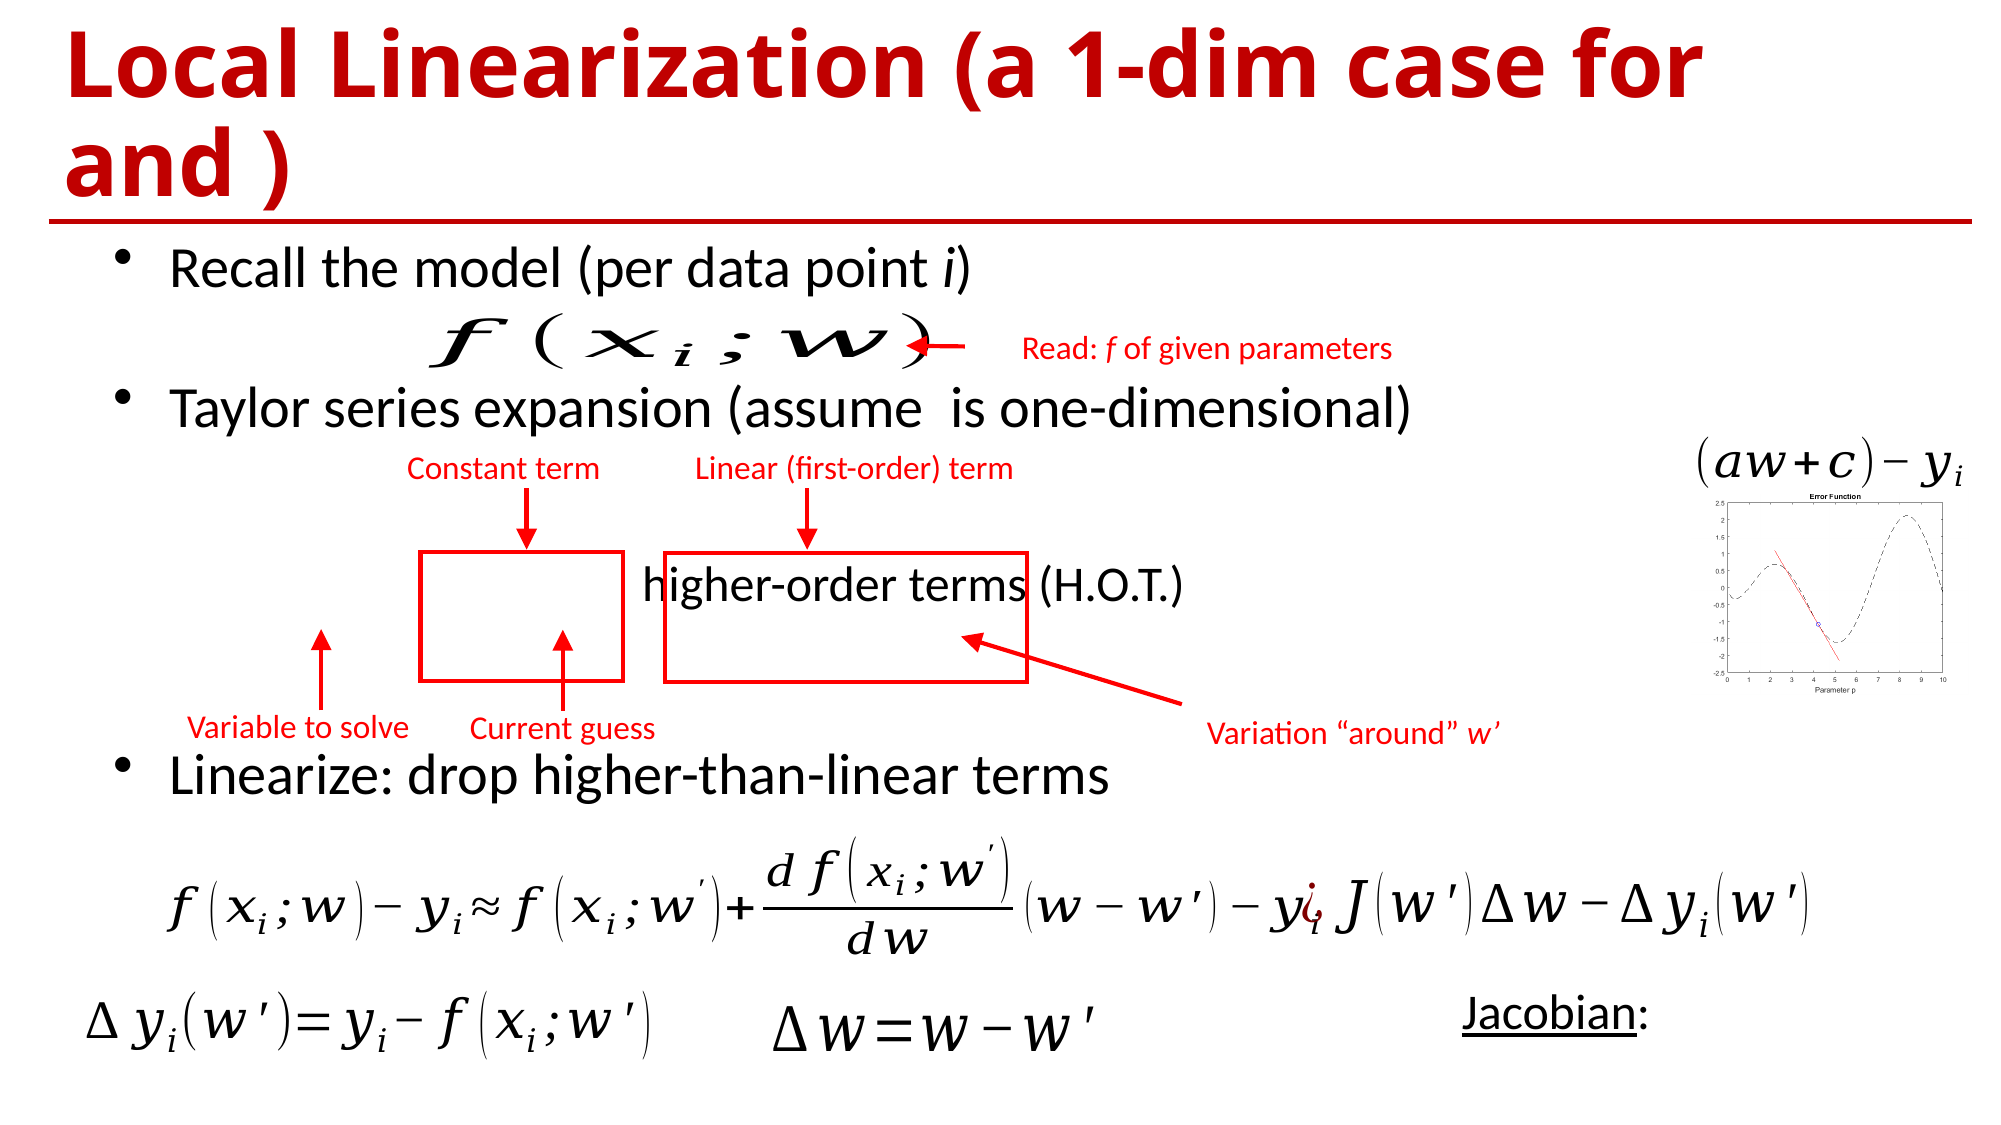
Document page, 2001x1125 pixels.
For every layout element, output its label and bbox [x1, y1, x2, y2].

picture [1691, 487, 1969, 695]
text_box [308, 438, 700, 681]
text_box [906, 319, 1458, 375]
text_box [960, 636, 1628, 760]
text_box [156, 629, 441, 754]
text_box [658, 438, 1051, 682]
text_box [443, 681, 682, 755]
